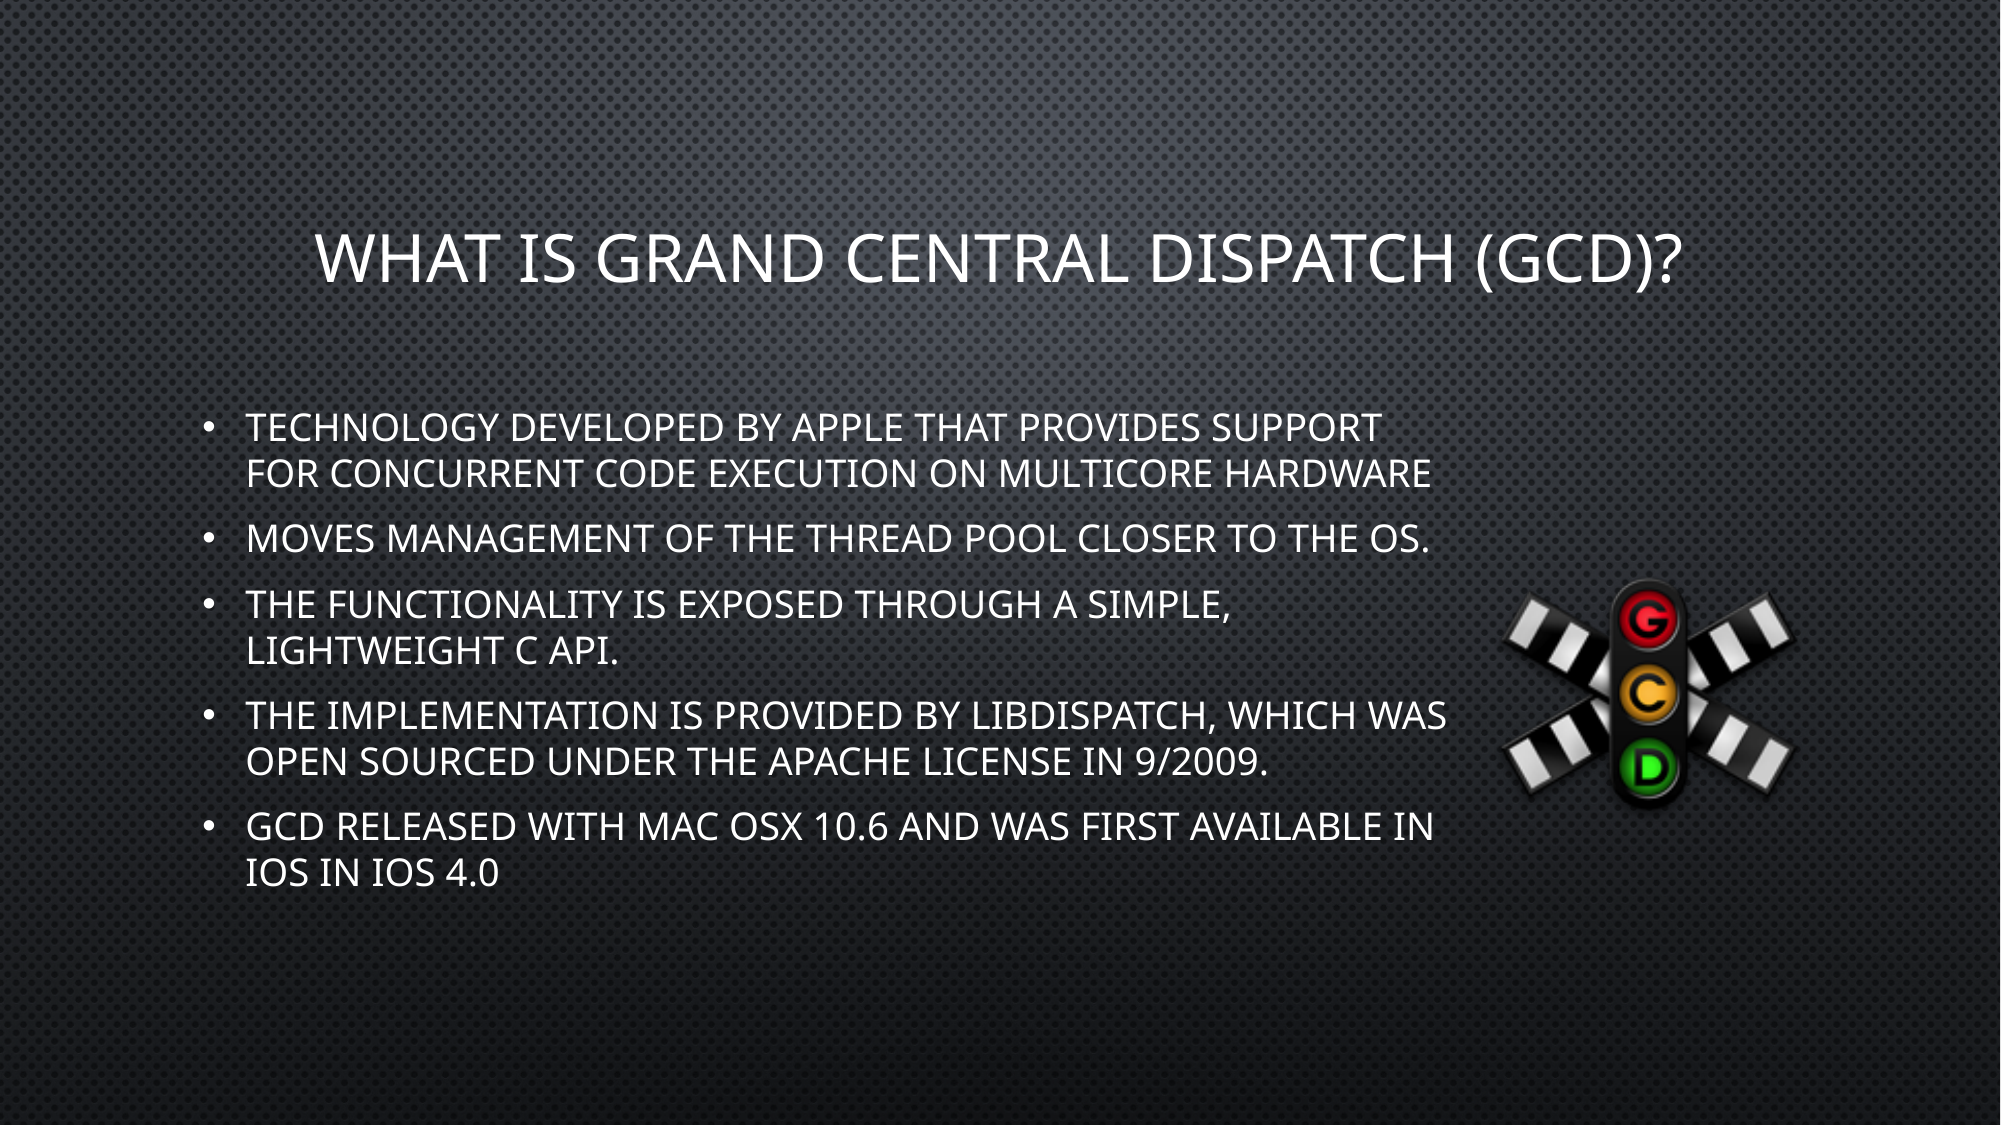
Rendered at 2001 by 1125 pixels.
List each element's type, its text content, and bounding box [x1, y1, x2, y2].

list Technology developed by apple that provides support for concurrent code execution on multicore hardware Moves management of the thread pool closer to the OS. The Functionality is exposed through a simple, lightweight C API. The implementation is provided by libdispatch, which was open sourced under the Apache license in 9/2009. GCD released with Mac OSX 10.6 and was first available in iOS in iOS 4.0 [187, 347, 1467, 950]
title What is Grand Central Dispatch (GCD)? [187, 99, 1813, 413]
picture [1339, 517, 1959, 870]
